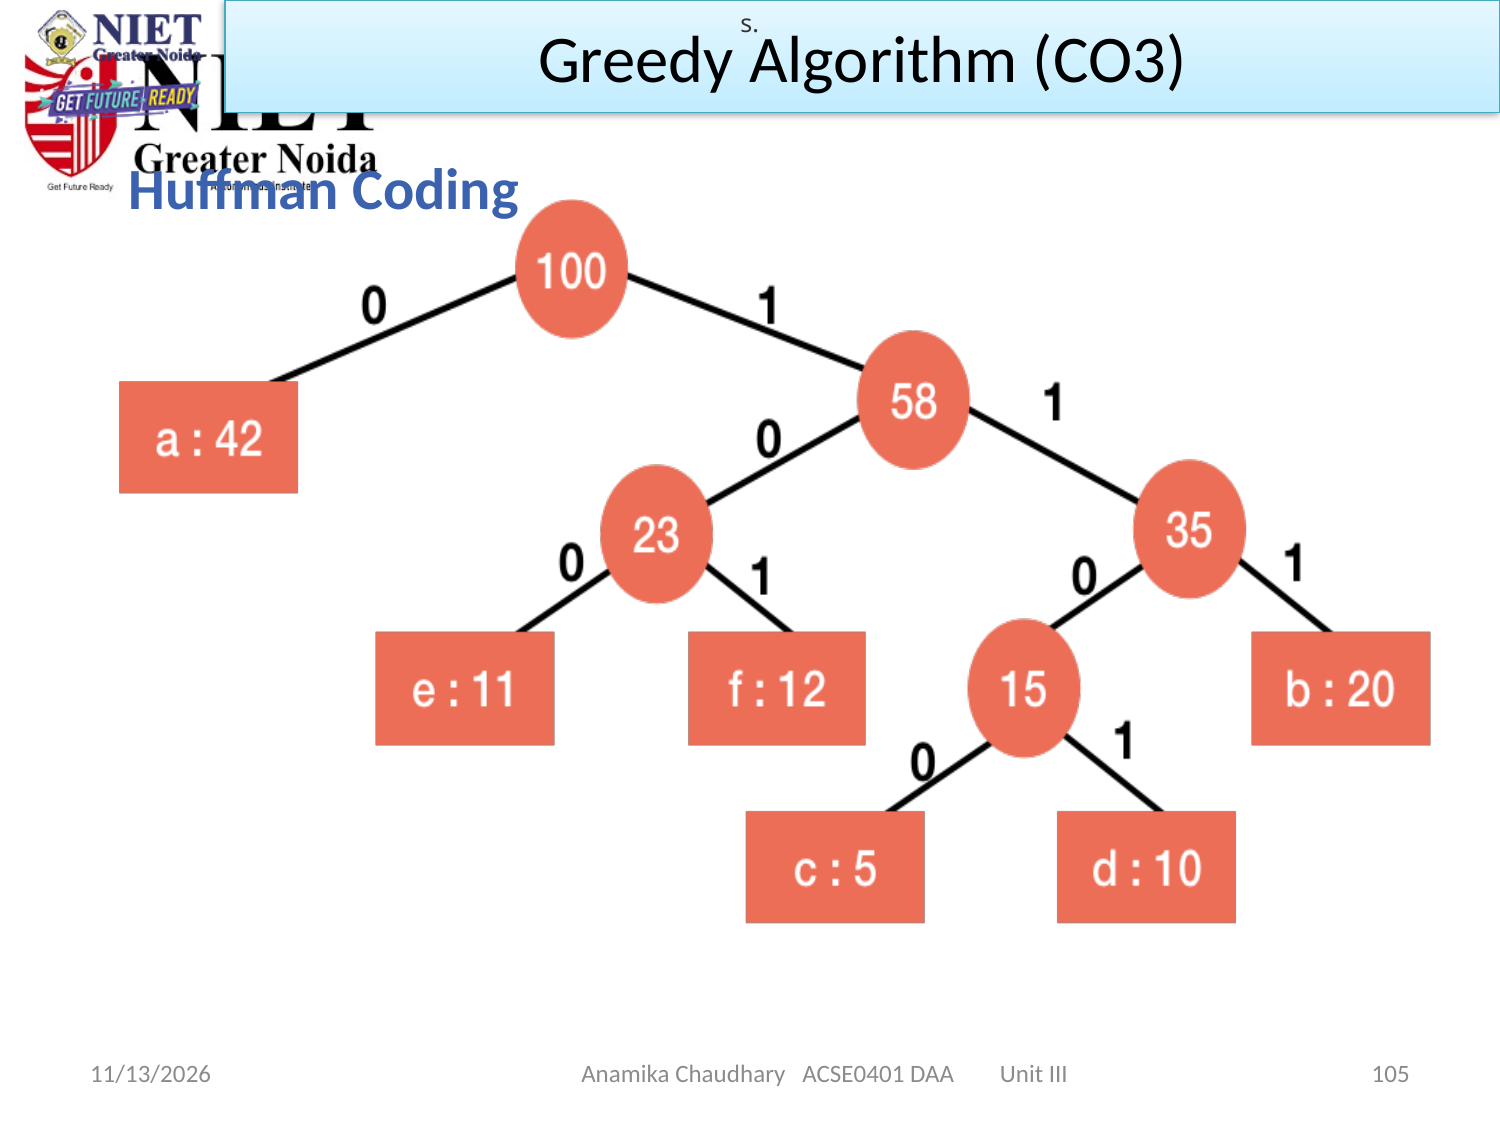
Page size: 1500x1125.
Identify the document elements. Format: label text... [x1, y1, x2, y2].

picture [118, 199, 1432, 926]
footer Anamika Chaudhary ACSE0401 DAA Unit III [412, 1042, 1074, 1103]
slide_number 105 [1074, 1042, 1425, 1103]
text_box Greedy Algorithm (CO3) [239, 0, 1500, 113]
picture [0, 0, 388, 225]
text_box s. [725, 0, 775, 75]
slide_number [75, 1042, 412, 1103]
text_box Huffman Coding [113, 149, 547, 204]
